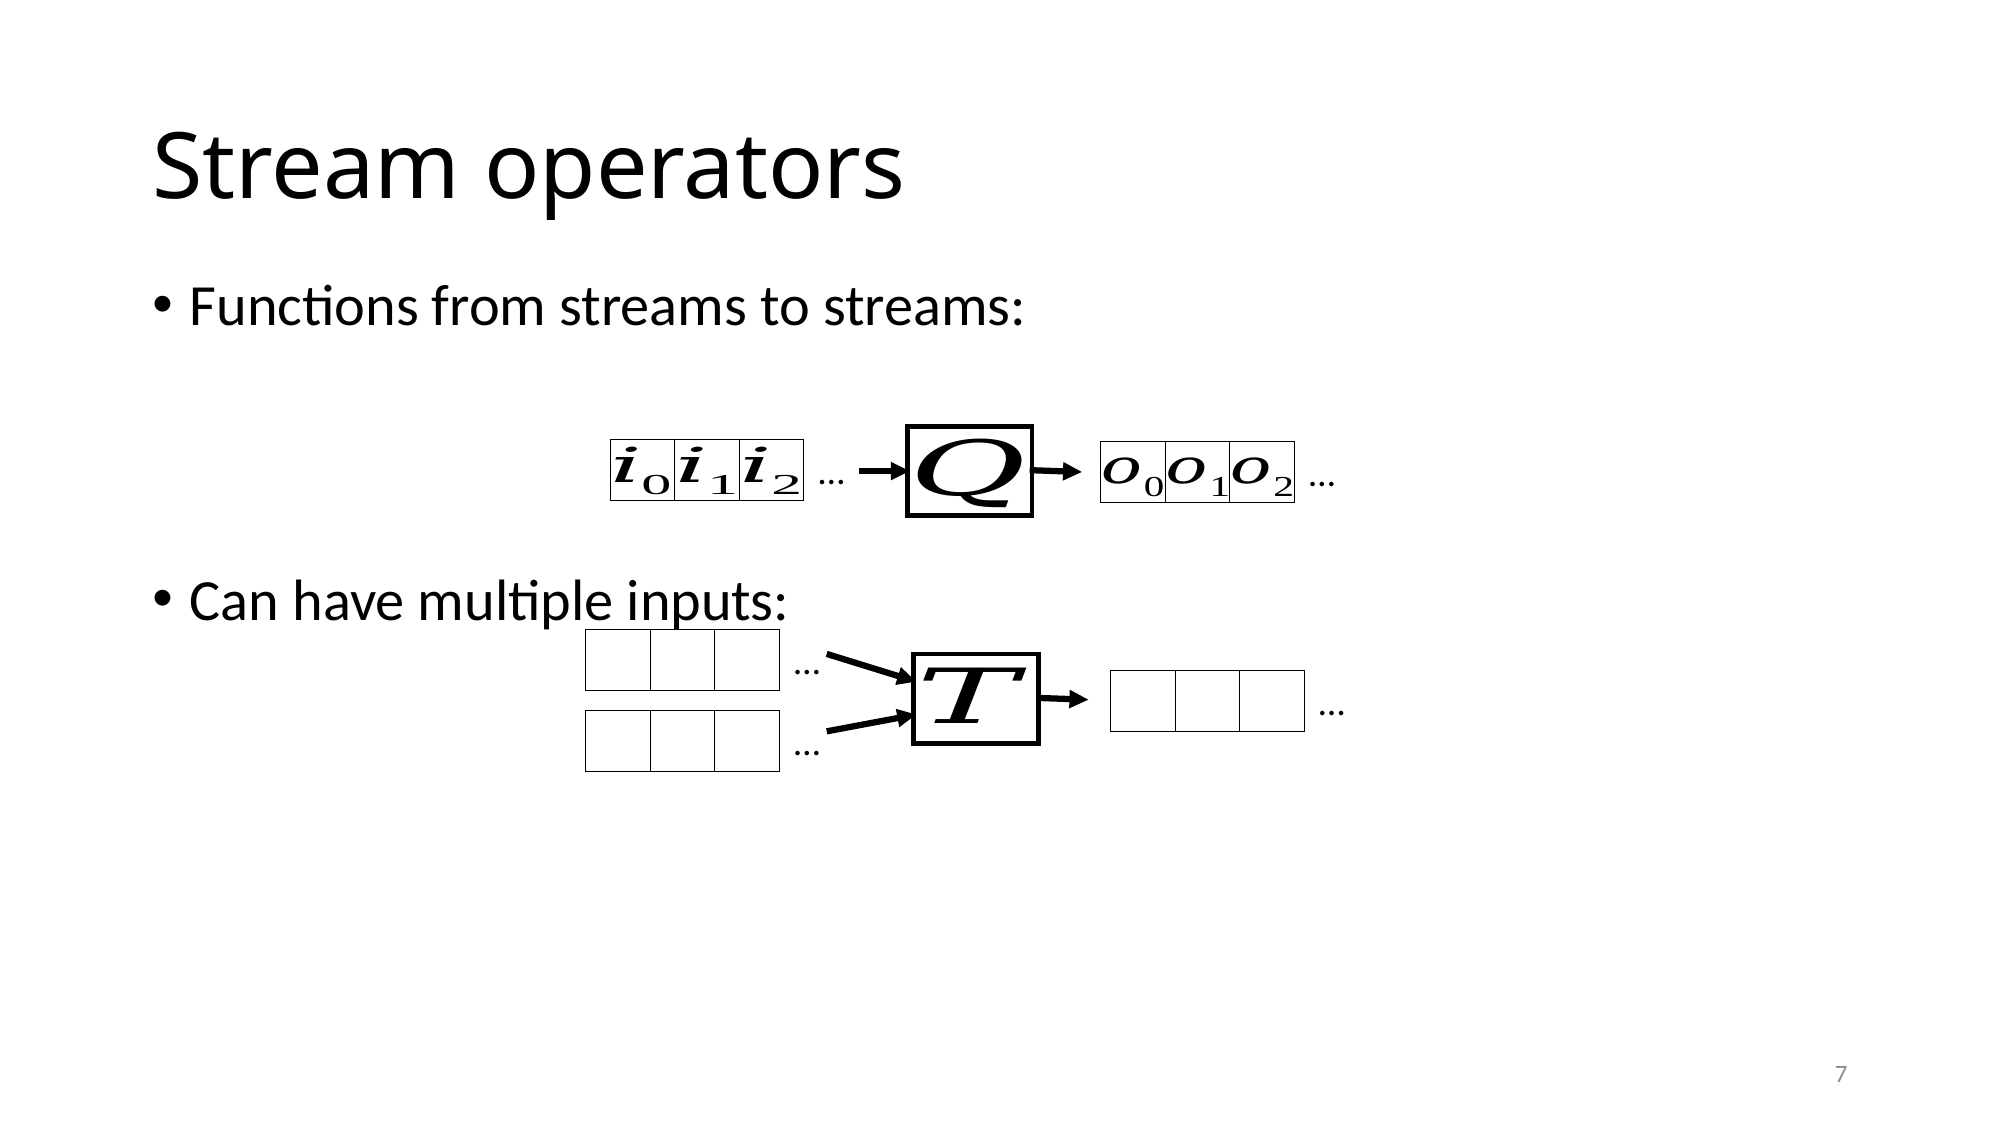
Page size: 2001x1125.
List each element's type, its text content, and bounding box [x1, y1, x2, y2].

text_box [610, 439, 869, 501]
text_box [845, 714, 916, 732]
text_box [585, 710, 845, 772]
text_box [845, 653, 916, 682]
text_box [1110, 670, 1369, 732]
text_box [1100, 441, 1360, 503]
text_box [585, 629, 845, 691]
slide_number 7 [1798, 1042, 1863, 1103]
title Stream operators [137, 59, 1863, 278]
